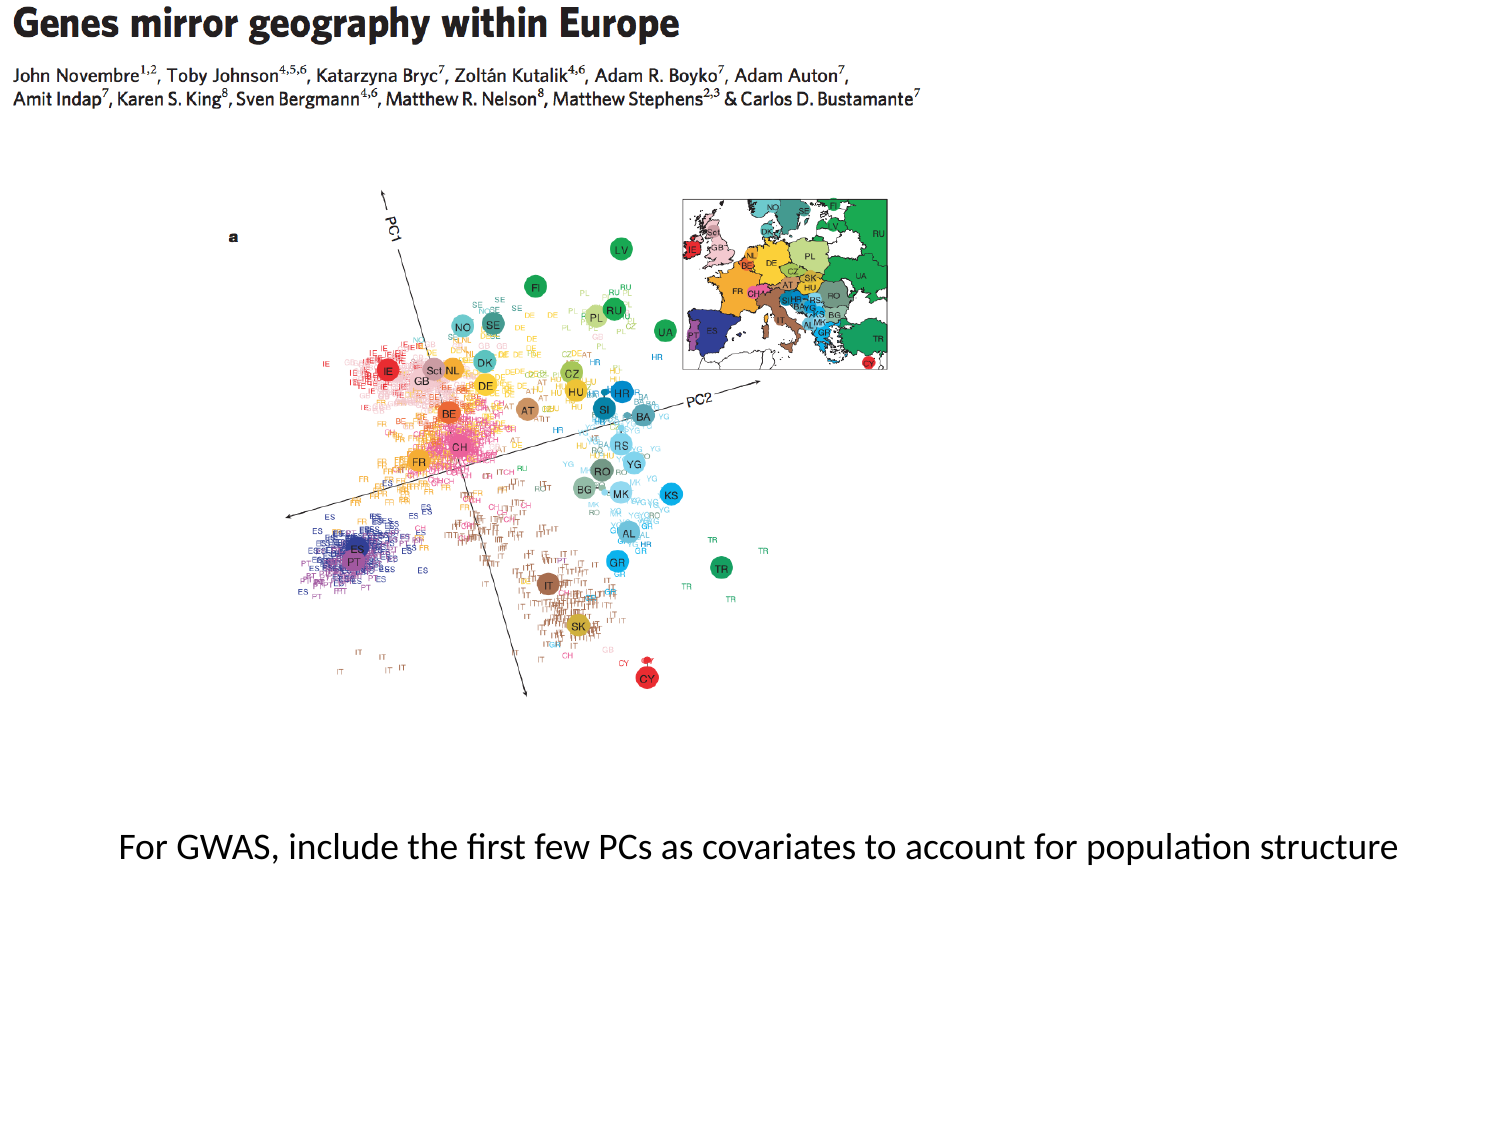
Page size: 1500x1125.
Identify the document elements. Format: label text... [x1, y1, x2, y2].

text_box For GWAS, include the first few PCs as covariates to account for population structure [103, 814, 1415, 875]
picture [0, 0, 929, 116]
picture [196, 177, 893, 707]
